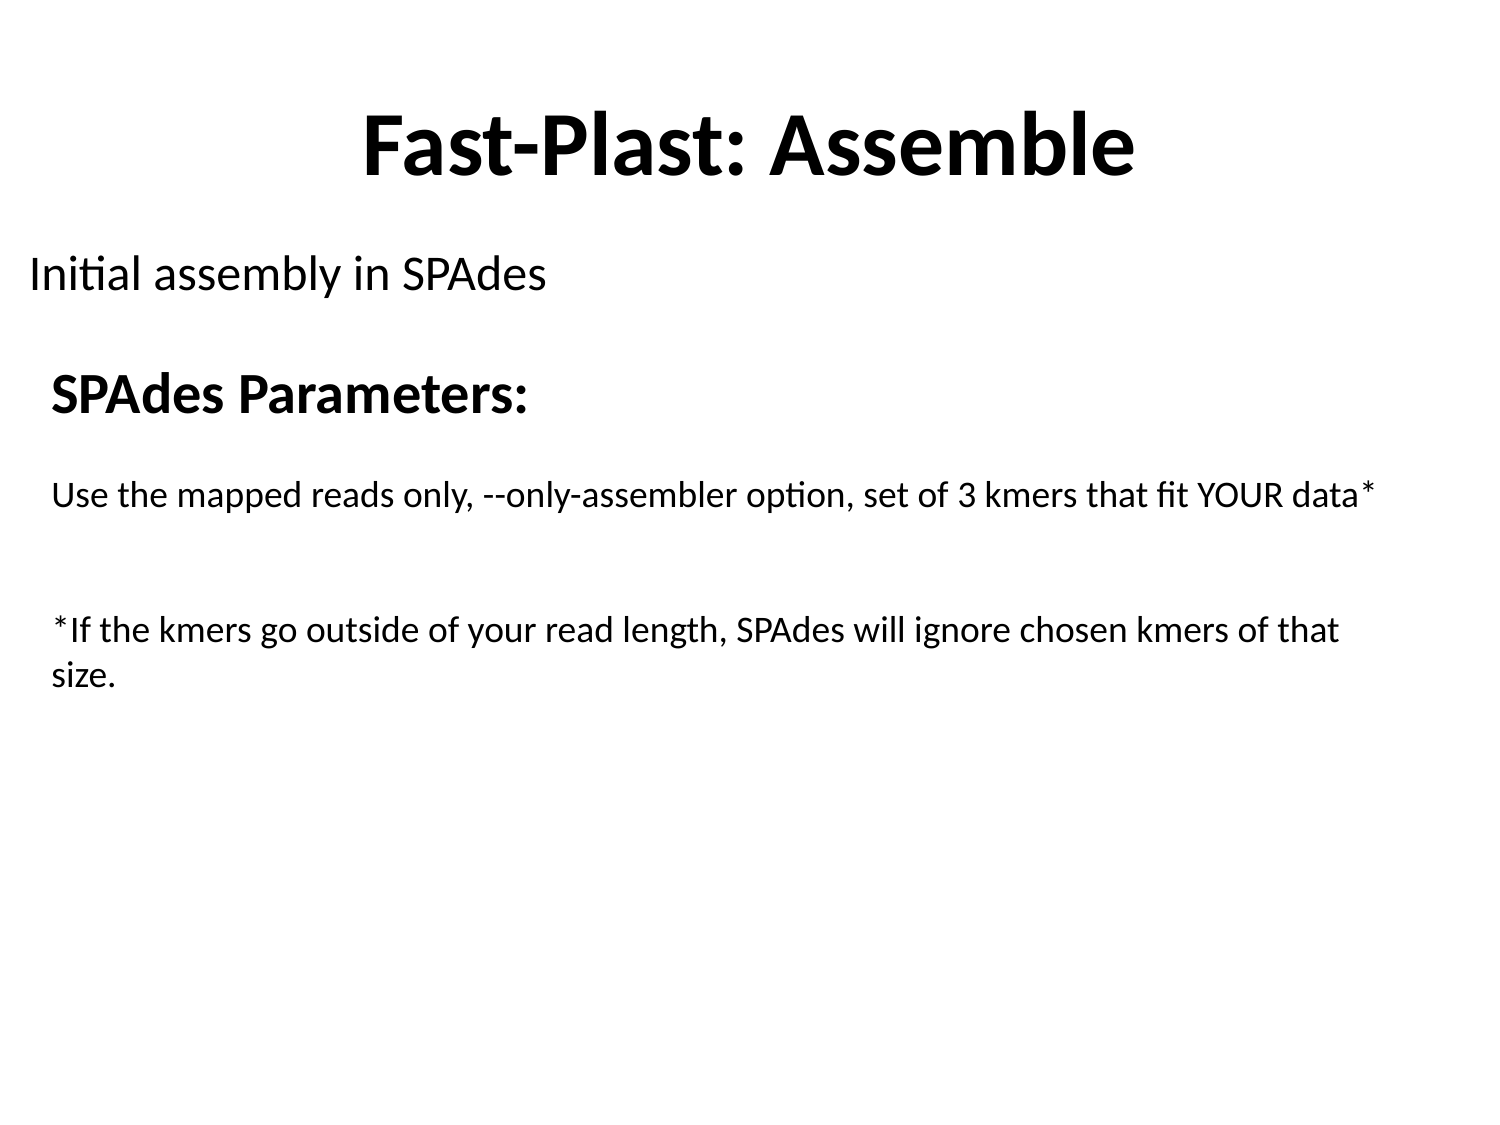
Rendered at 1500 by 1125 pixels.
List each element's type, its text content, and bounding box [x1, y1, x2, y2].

text_box SPAdes Parameters: Use the mapped reads only, --only-assembler option, set of 3 kmers that fit YOUR data* *If the kmers go outside of your read length, SPAdes will ignore chosen kmers of that size. [36, 348, 1404, 703]
text_box Initial assembly in SPAdes [13, 232, 563, 308]
title Fast-Plast: Assemble [75, 45, 1425, 233]
